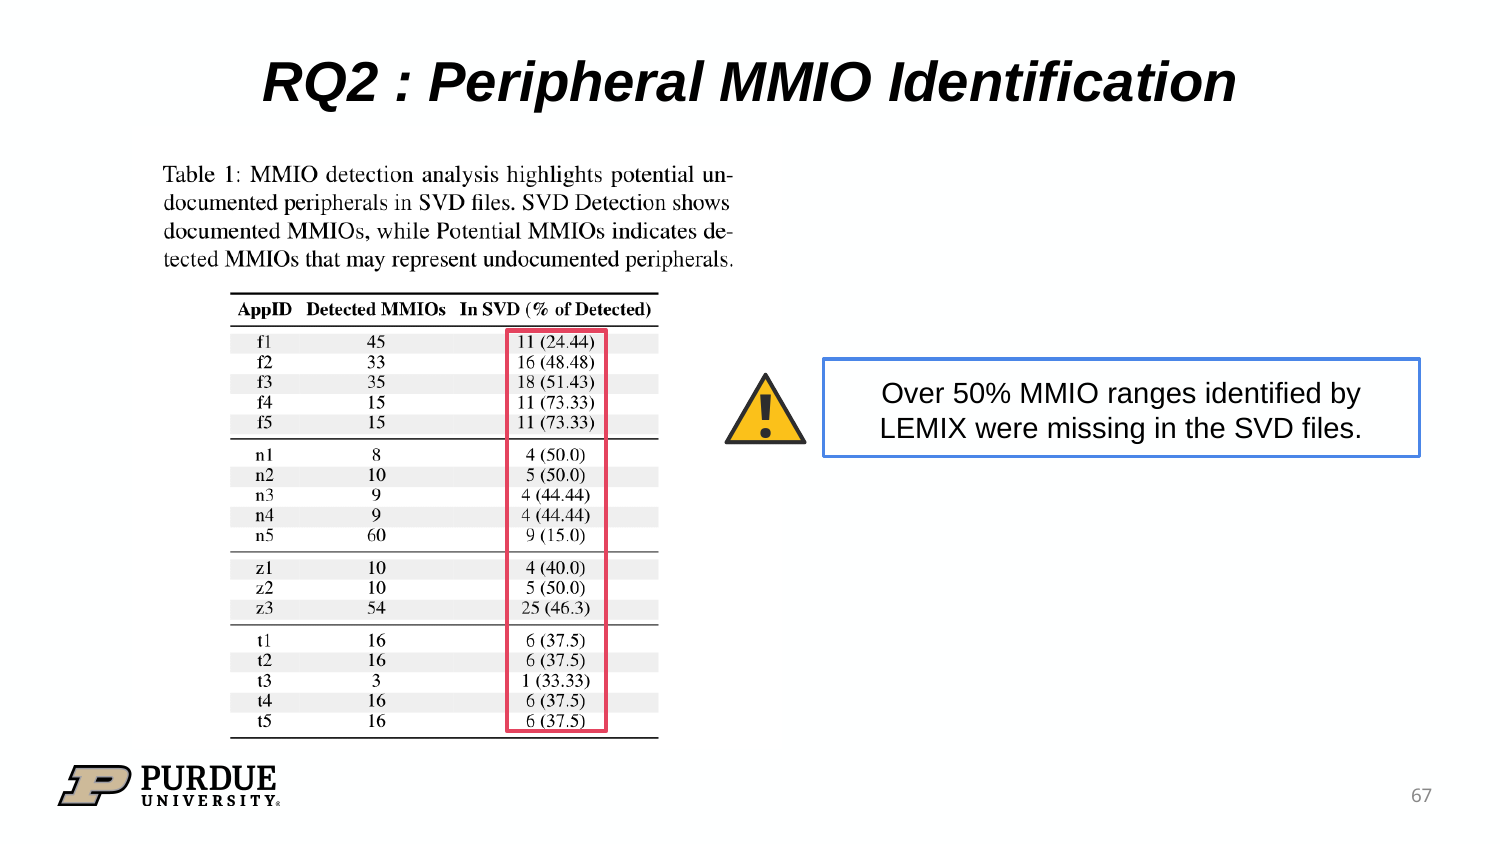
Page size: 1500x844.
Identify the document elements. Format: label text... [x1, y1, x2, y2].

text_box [131, 125, 783, 750]
picture [57, 765, 280, 806]
title RQ2 : Peripheral MMIO Identification [57, 47, 1444, 120]
text_box Over 50% MMIO ranges identified by LEMIX were missing in the SVD files. [823, 358, 1420, 457]
slide_number ‹#› [1308, 773, 1444, 819]
picture [723, 366, 807, 450]
